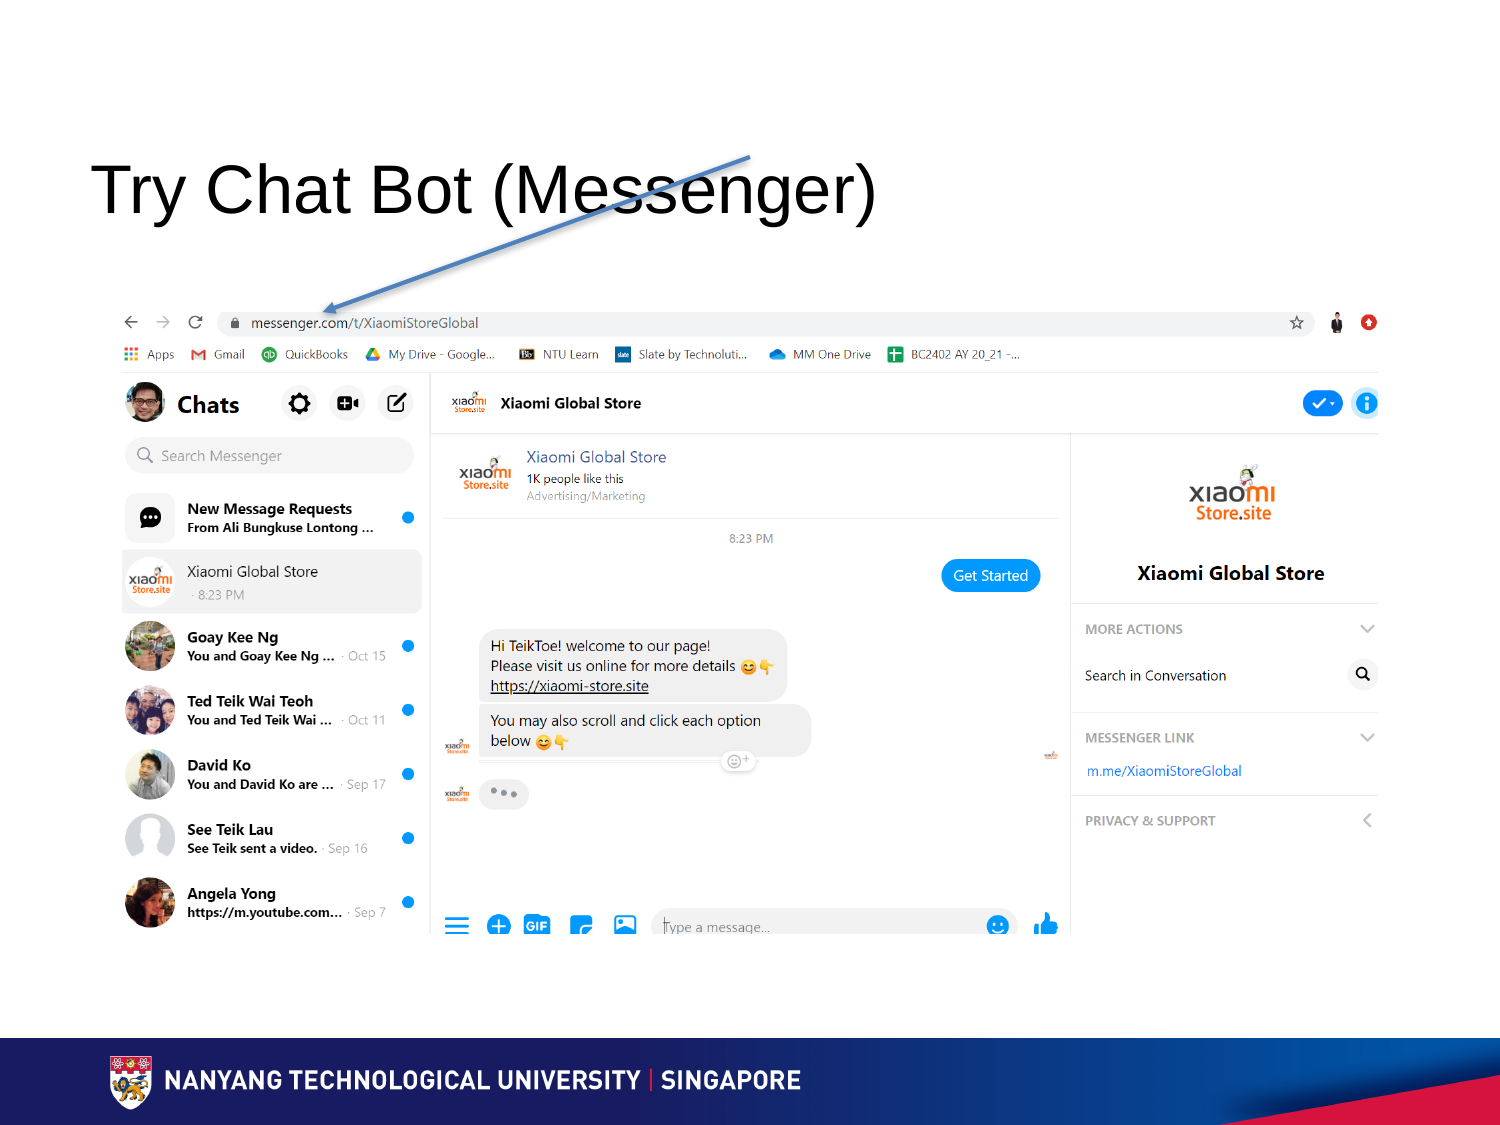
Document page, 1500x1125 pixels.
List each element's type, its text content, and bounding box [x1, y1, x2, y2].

picture [121, 311, 1379, 934]
picture [0, 1038, 1500, 1125]
title Try Chat Bot (Messenger) [75, 92, 1425, 280]
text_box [322, 156, 751, 313]
